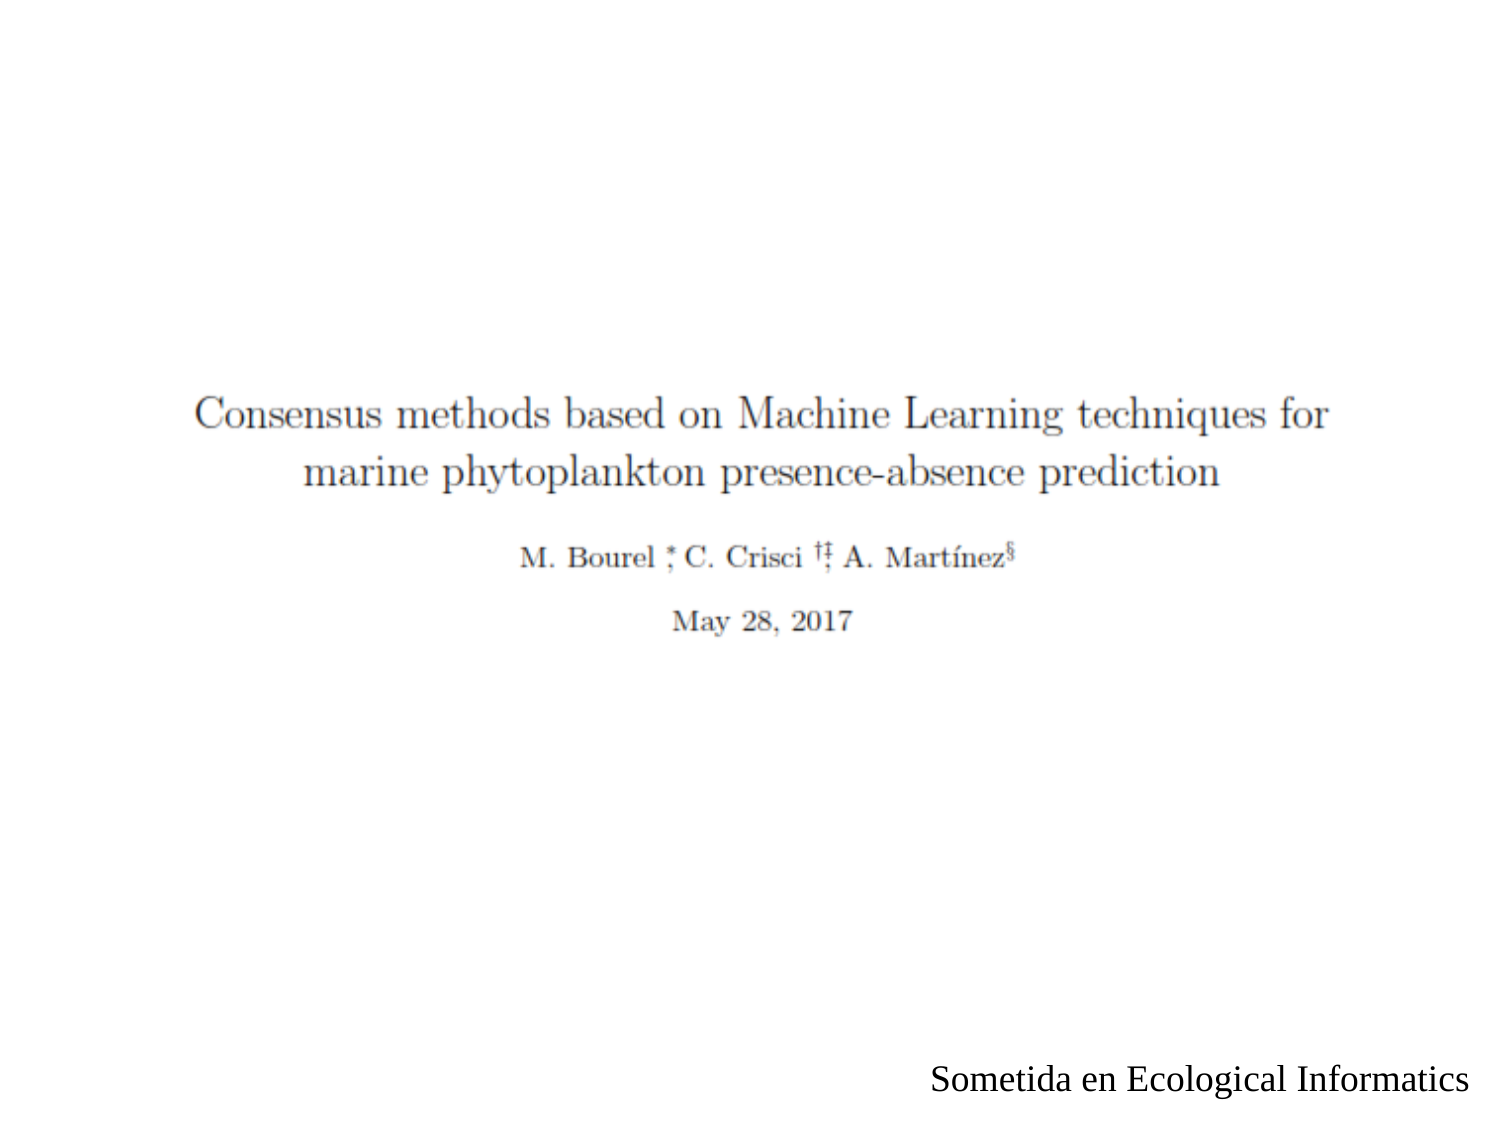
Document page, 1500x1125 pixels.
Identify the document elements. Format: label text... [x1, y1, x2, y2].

picture [159, 349, 1360, 663]
text_box Sometida en Ecological Informatics [915, 1046, 1500, 1107]
